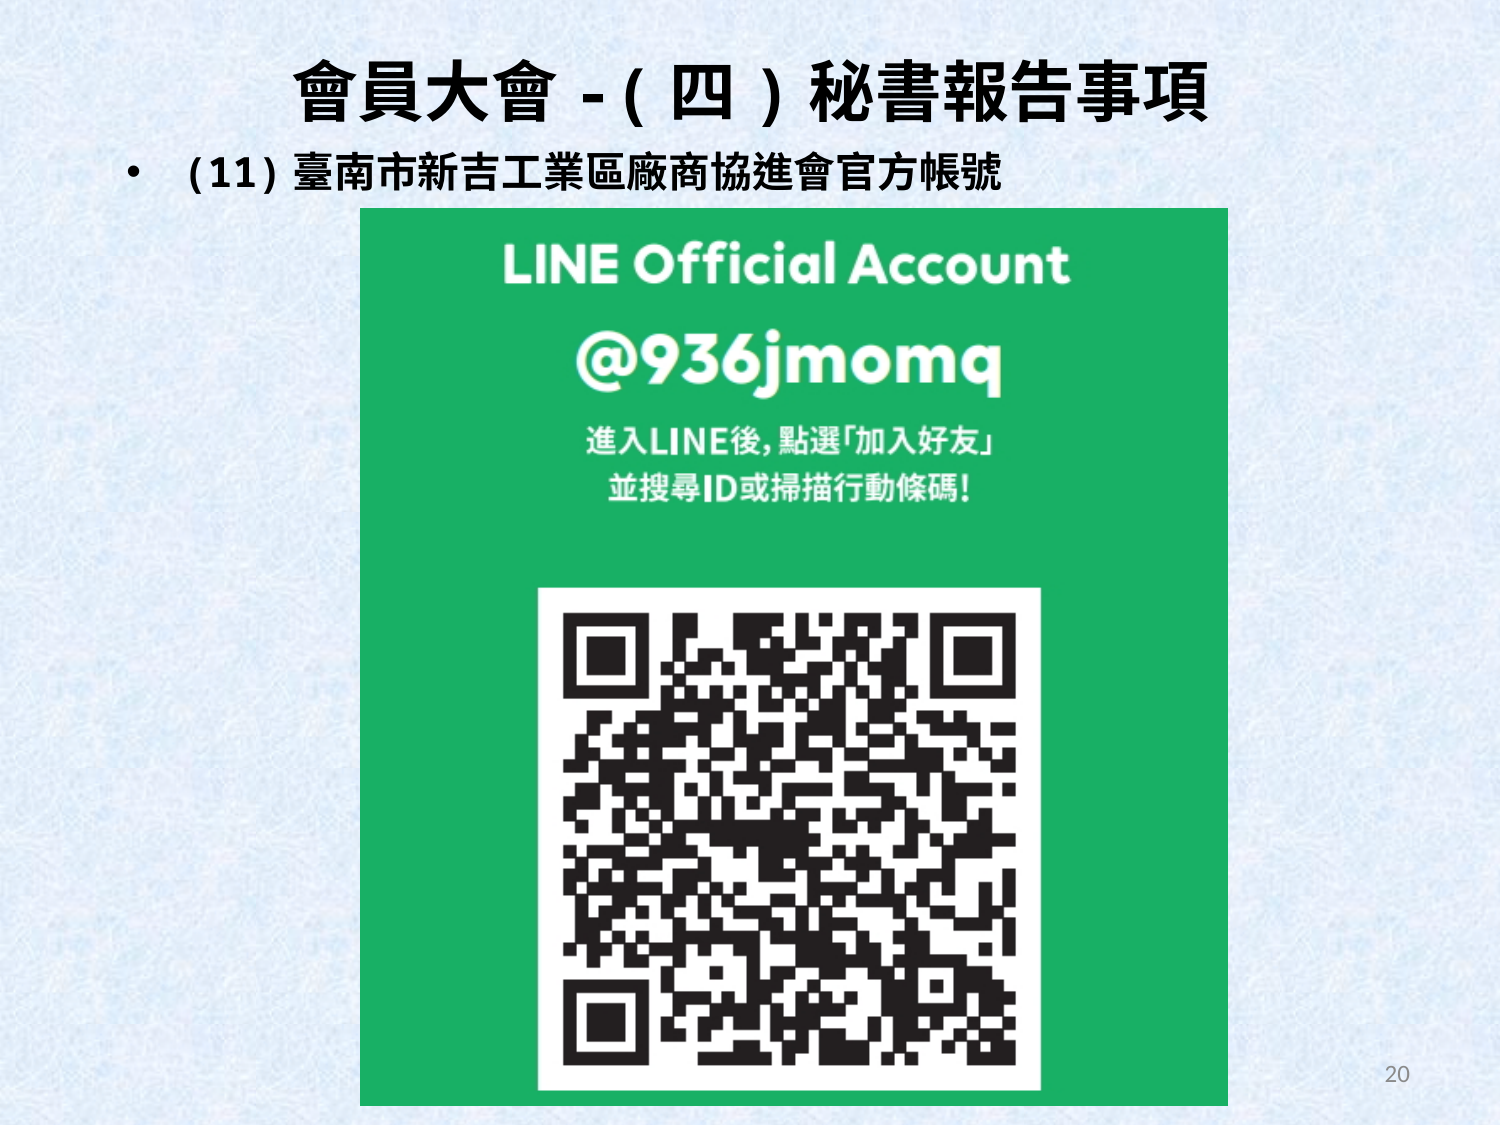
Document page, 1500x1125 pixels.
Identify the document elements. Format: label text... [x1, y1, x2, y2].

text_box (11)臺南市新吉工業區廠商協進會官方帳號 [111, 138, 1424, 204]
text_box 會員大會-(四)秘書報告事項 [41, 42, 1459, 138]
slide_number 20 [1233, 1042, 1425, 1103]
picture [0, 0, 1500, 1125]
